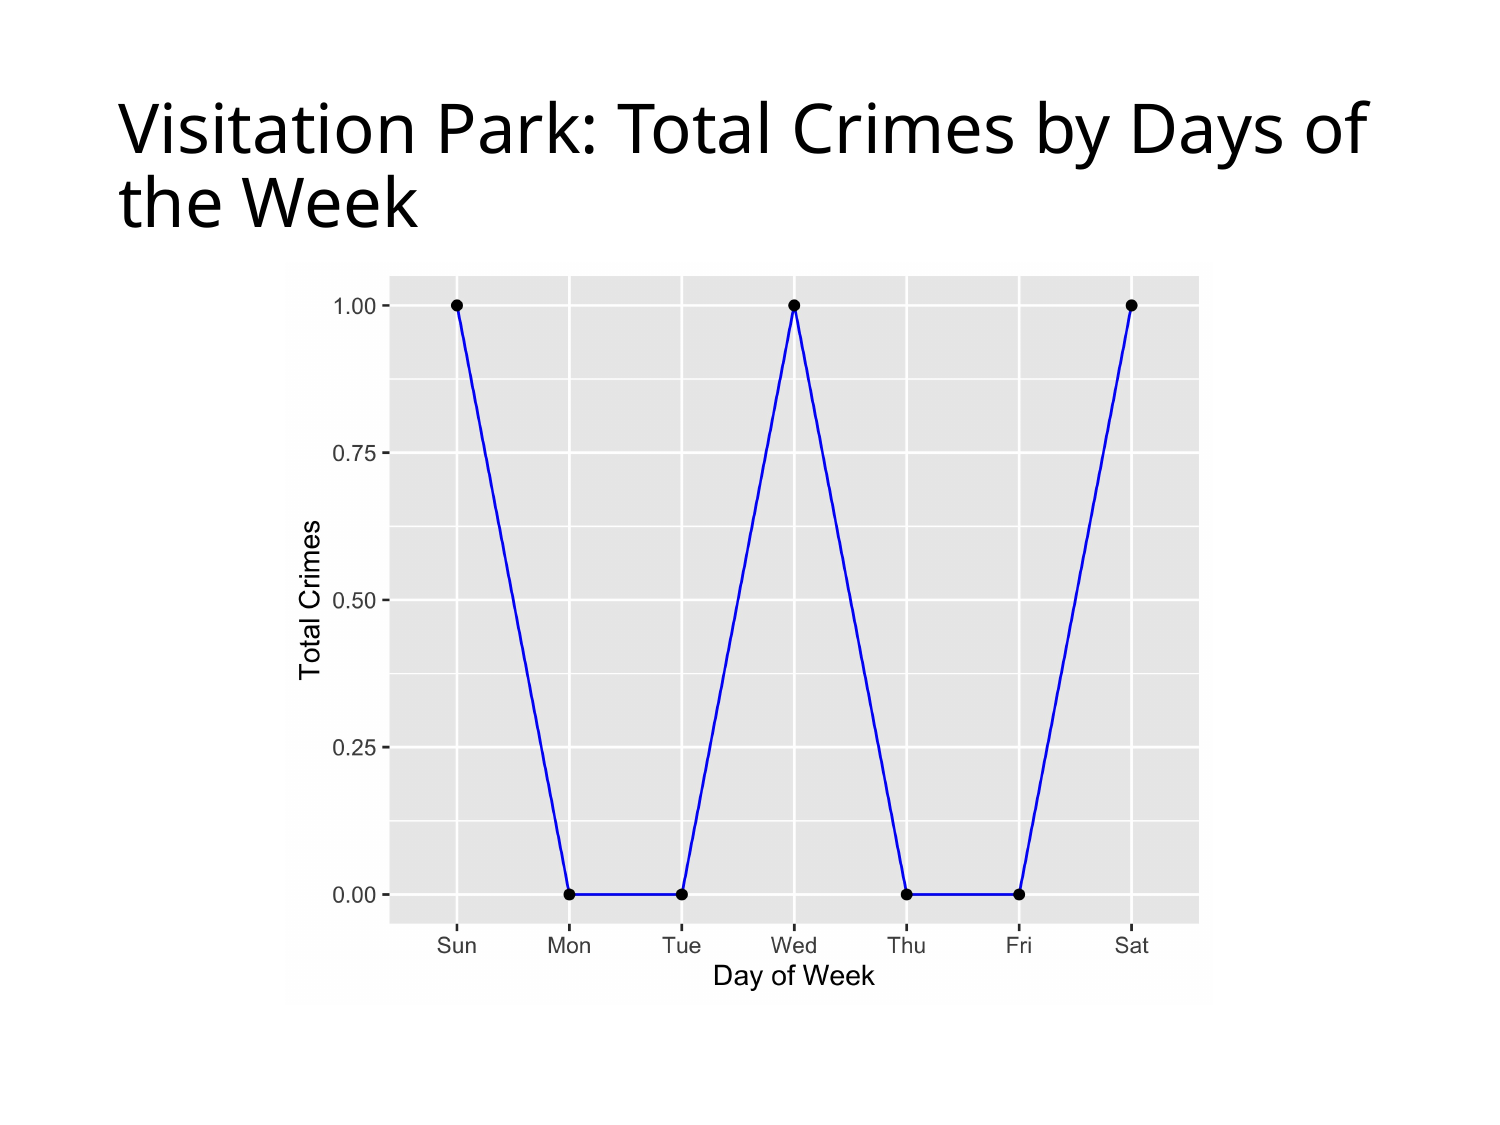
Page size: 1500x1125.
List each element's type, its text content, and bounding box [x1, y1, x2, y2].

picture [285, 262, 1213, 1005]
title Visitation Park: Total Crimes by Days of the Week [103, 59, 1397, 278]
